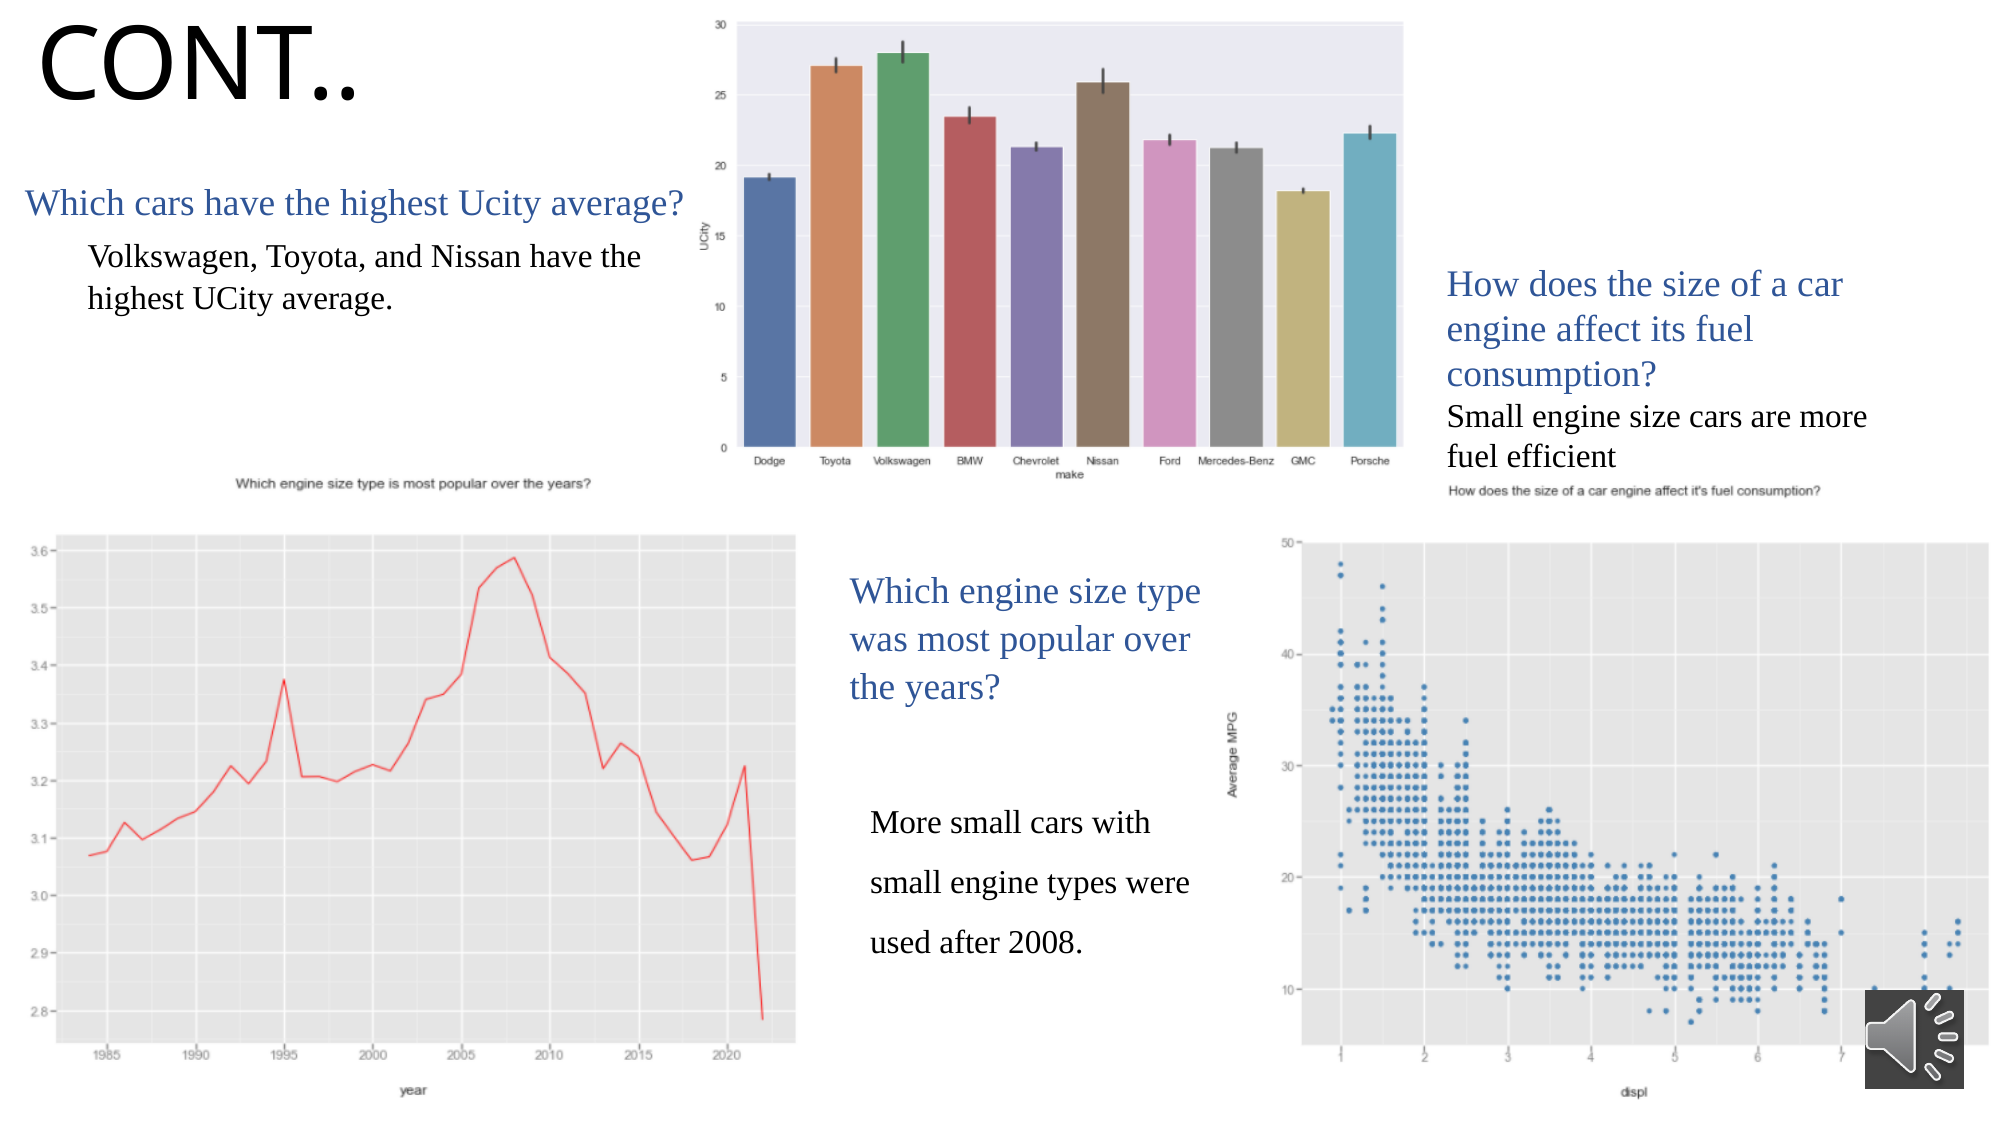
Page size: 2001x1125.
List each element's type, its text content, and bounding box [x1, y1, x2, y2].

text_box How does the size of a car engine affect its fuel consumption? Small engine size cars are more fuel efficient [1431, 251, 1941, 478]
picture [0, 3, 2000, 1108]
title Cont.. [21, 4, 692, 130]
text_box More small cars with small engine types were used after 2008. [855, 772, 1215, 967]
text_box Which engine size type was most popular over the years? [836, 555, 1215, 715]
text_box Which cars have the highest Ucity average? [10, 167, 691, 230]
text_box Volkswagen, Toyota, and Nissan have the highest UCity average. [72, 167, 692, 324]
